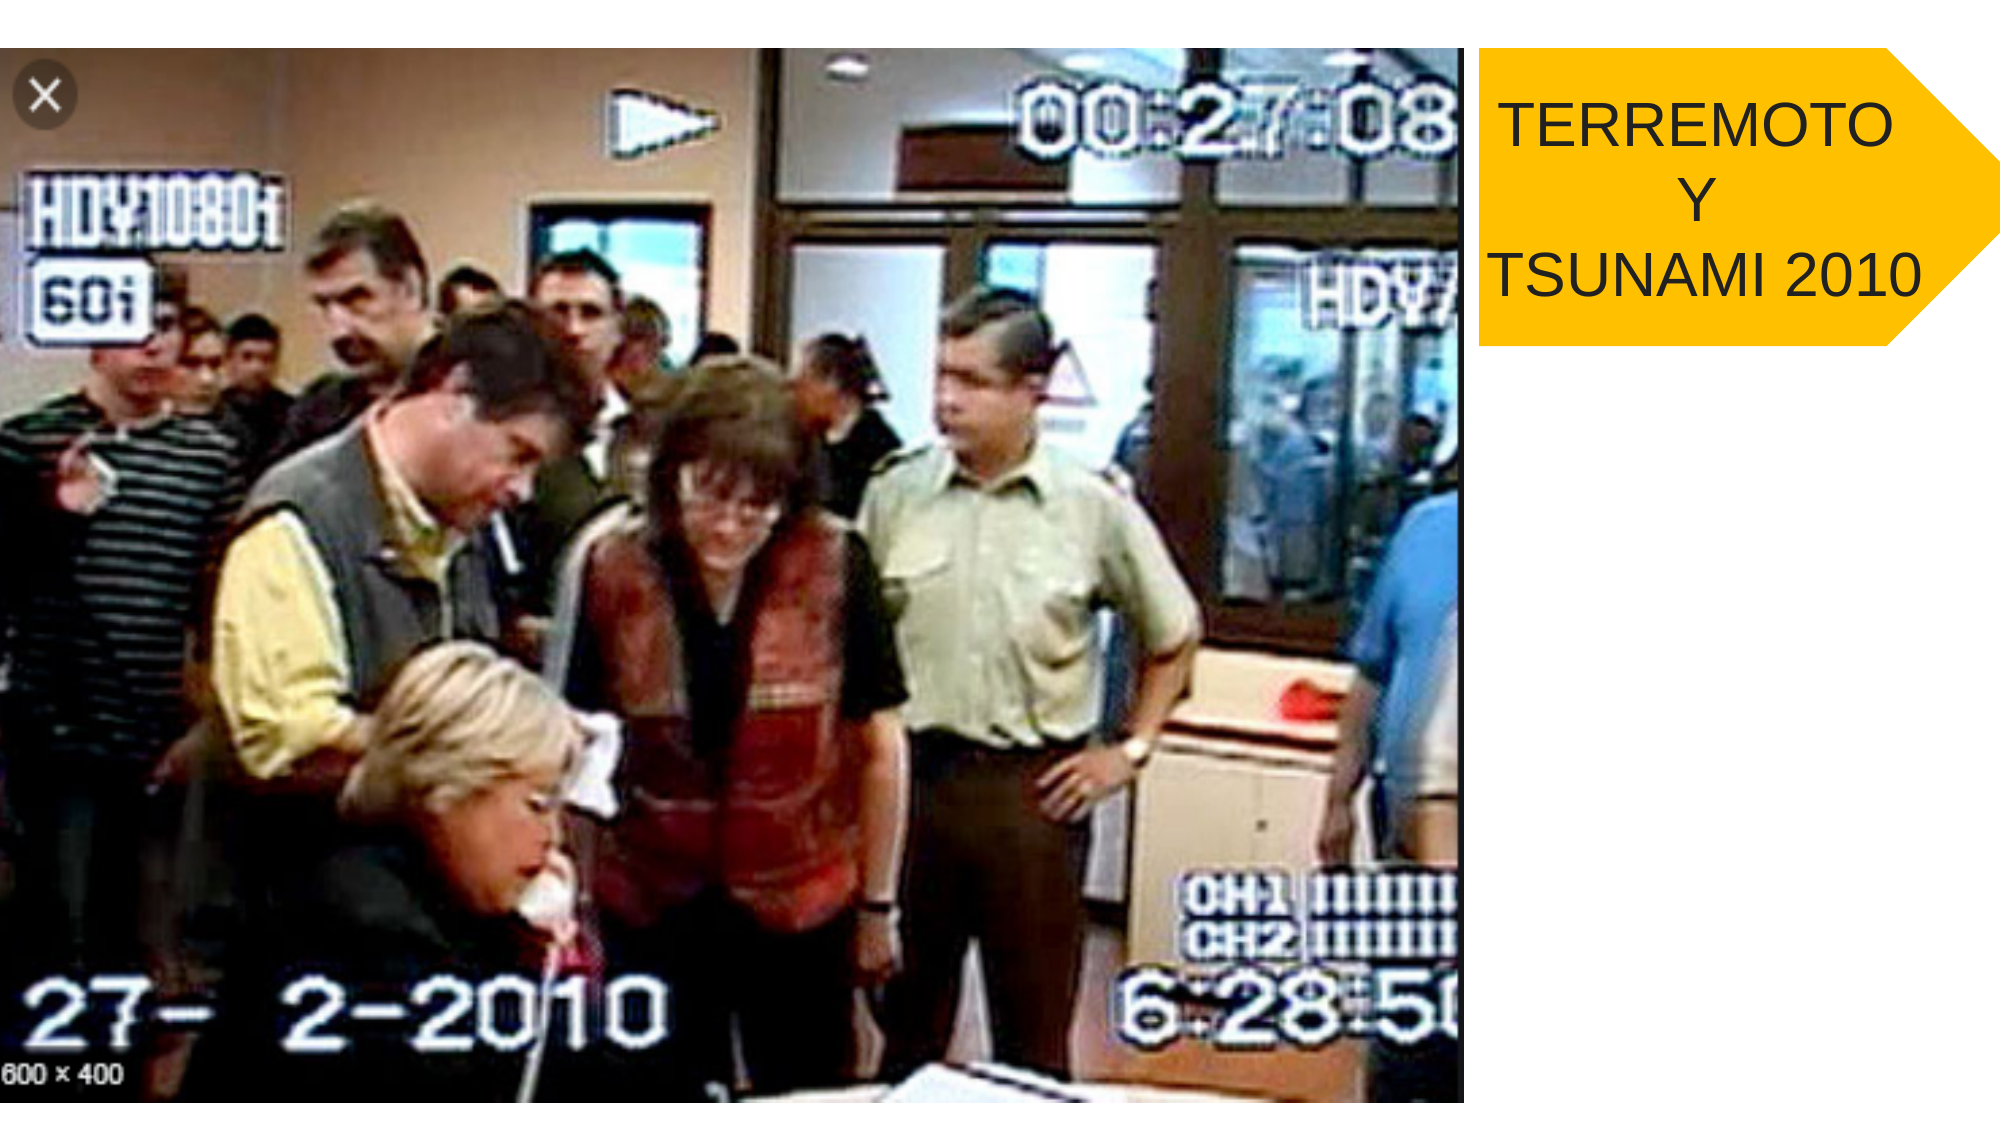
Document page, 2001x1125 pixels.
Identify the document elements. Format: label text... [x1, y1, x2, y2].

text_box TERREMOTO Y TSUNAMI 2010 [1470, 64, 2000, 198]
picture [0, 48, 1465, 1104]
text_box [1477, 46, 1906, 64]
text_box [1477, 198, 2000, 349]
